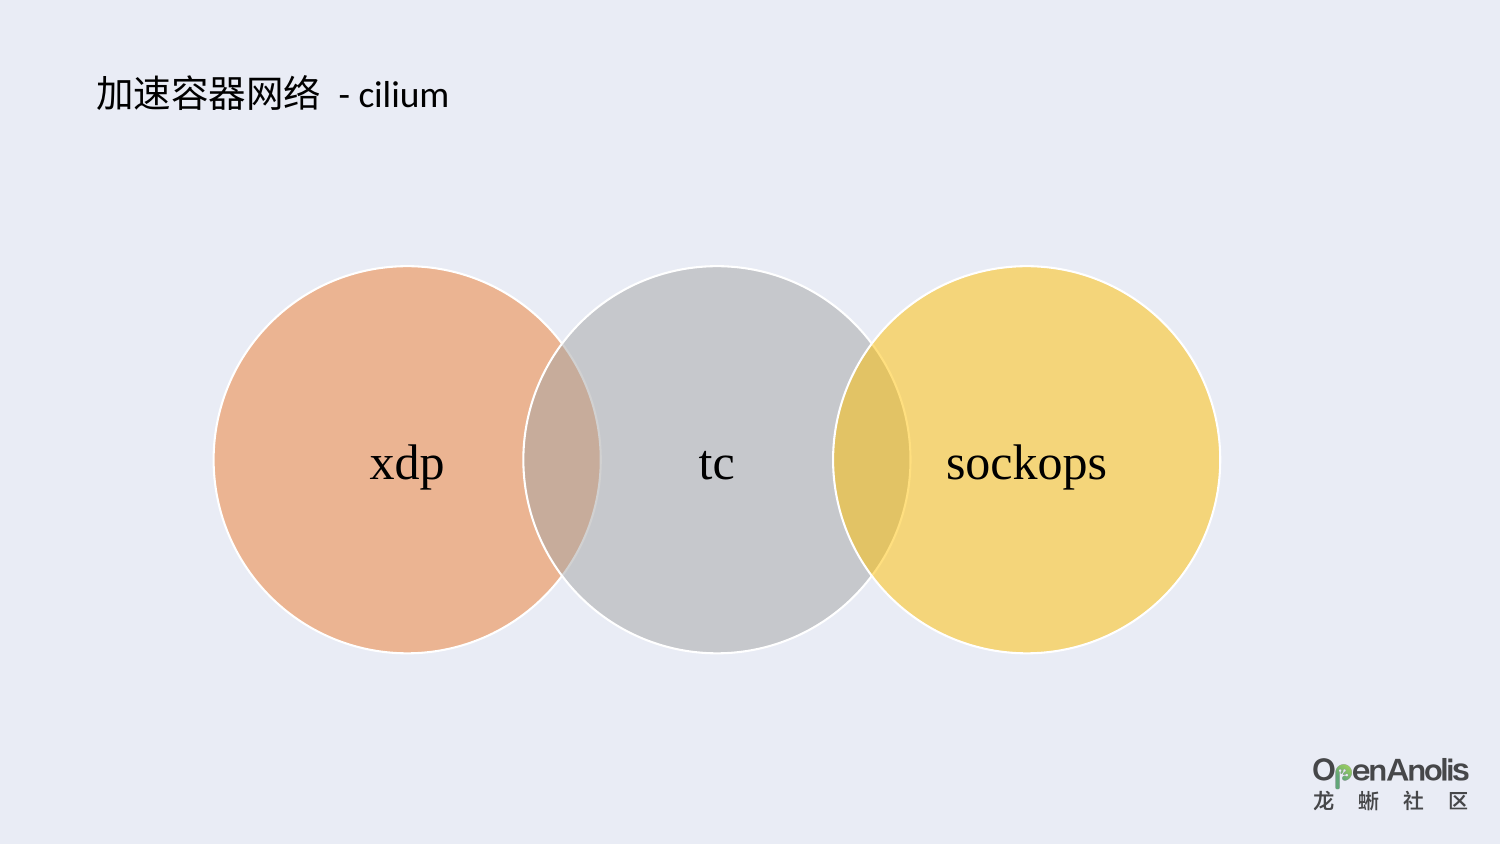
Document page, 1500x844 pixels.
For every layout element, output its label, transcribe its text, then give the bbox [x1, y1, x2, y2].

picture [1312, 722, 1470, 841]
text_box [213, 219, 1221, 700]
text_box 加速容器网络 - cilium [81, 62, 529, 123]
